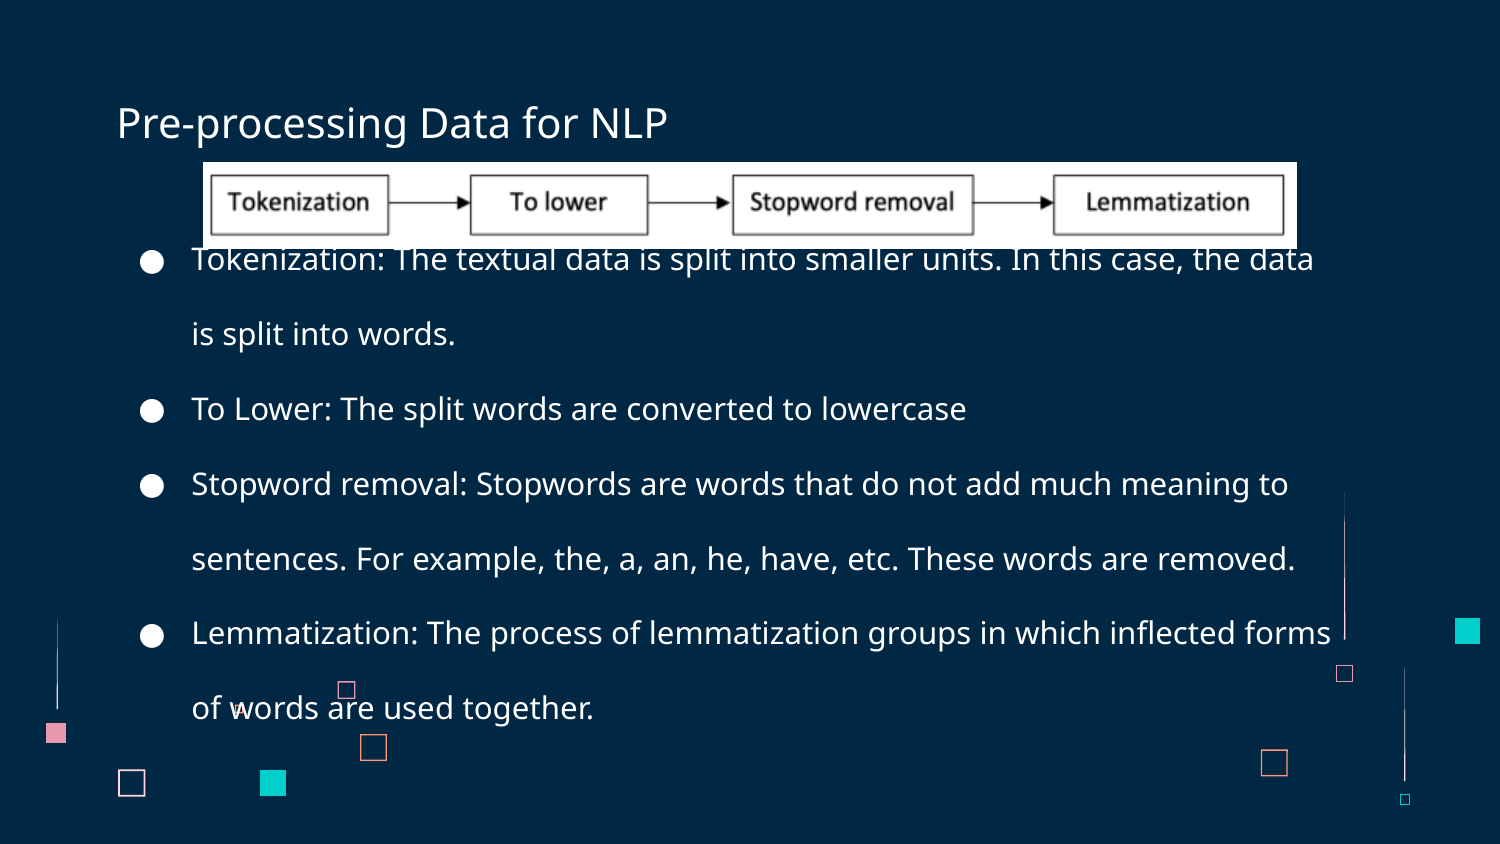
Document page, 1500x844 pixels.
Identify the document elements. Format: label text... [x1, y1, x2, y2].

picture [202, 162, 1298, 249]
text_box Tokenization: The textual data is split into smaller units. In this case, the data is split into words. To Lower: The split words are converted to lowercase Stopword removal: Stopwords are words that do not add much meaning to sentences. For example, the, a, an, he, have, etc. These words are removed. Lemmatization: The process of lemmatization groups in which inflected forms of words are used together. [101, 186, 1352, 741]
title Pre-processing Data for NLP [101, 67, 1408, 163]
